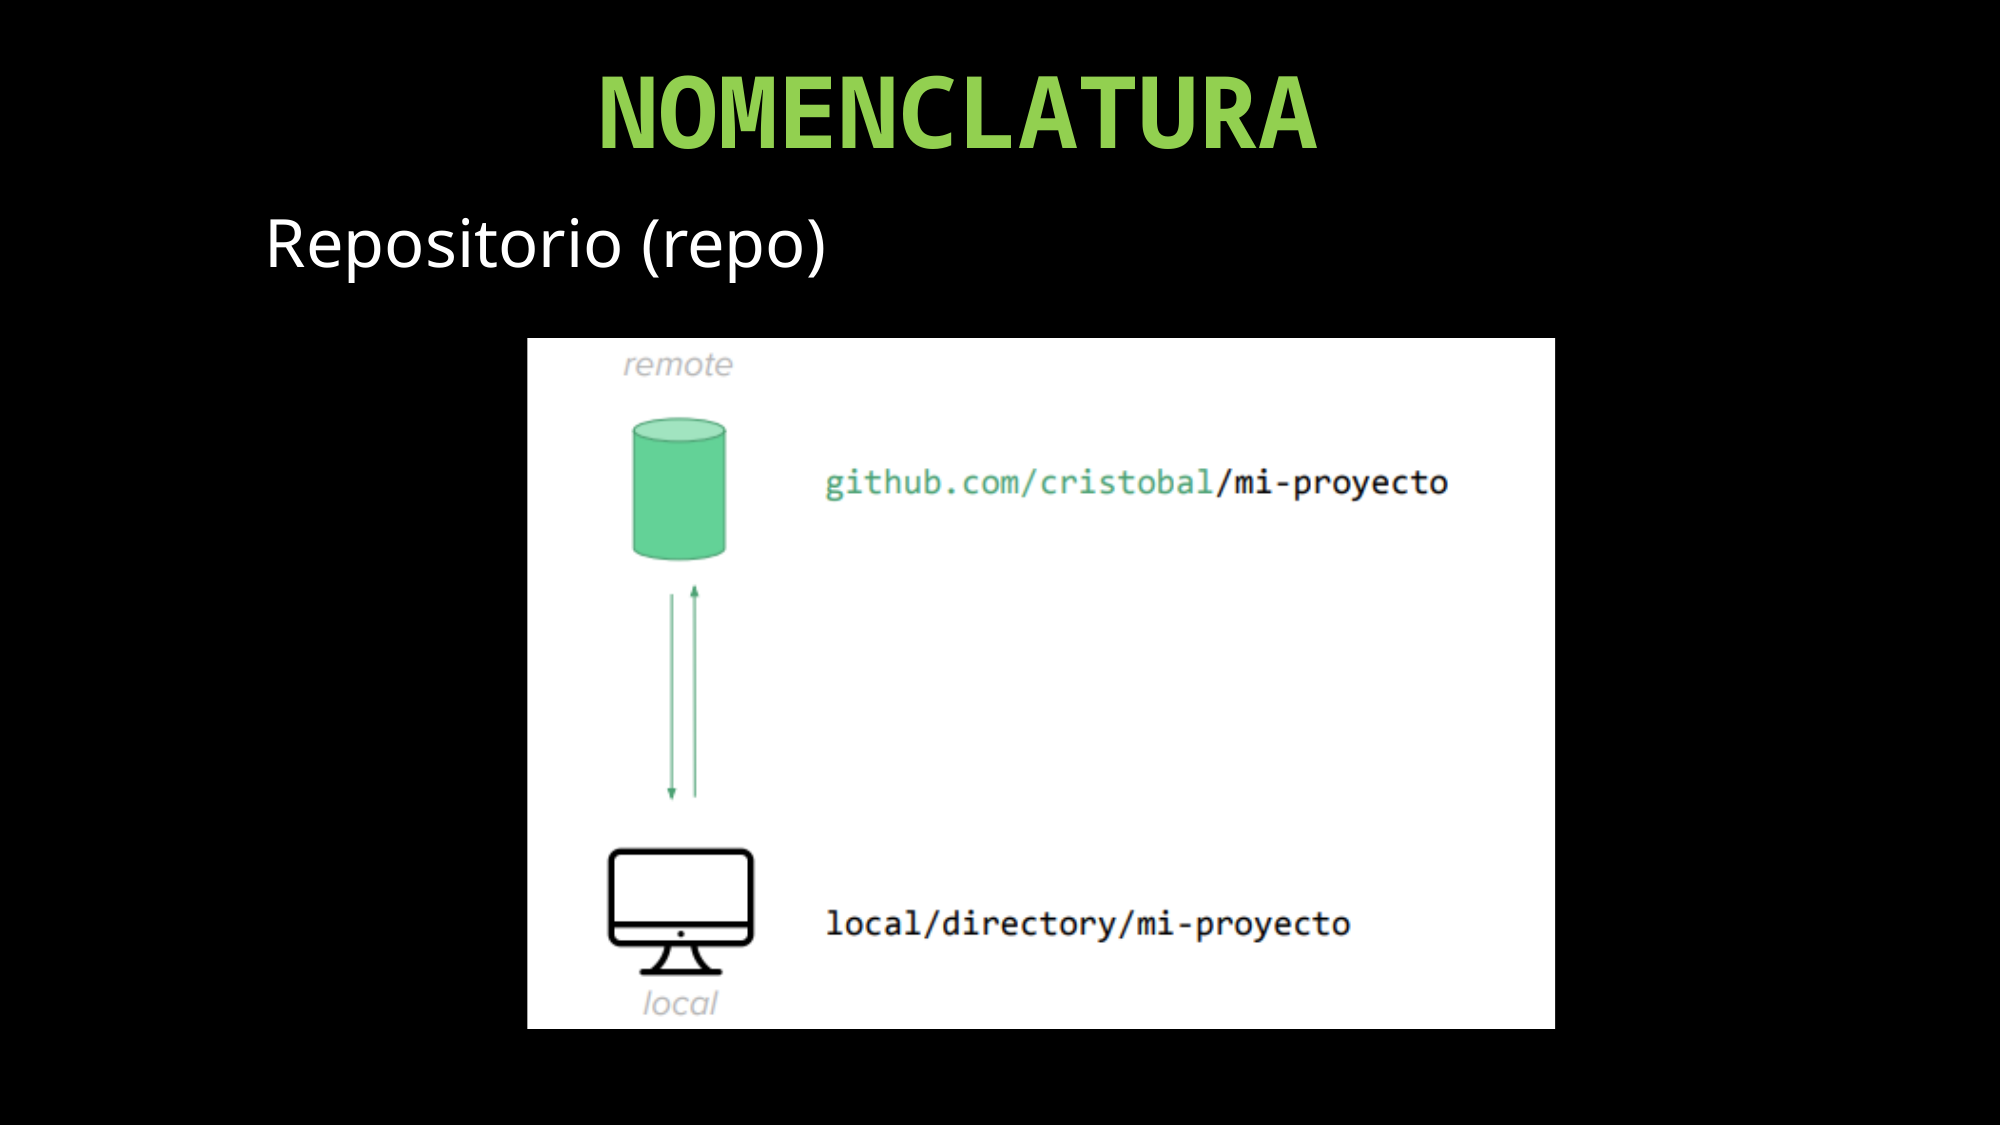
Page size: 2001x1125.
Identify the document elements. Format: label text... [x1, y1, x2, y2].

picture [527, 337, 1556, 1029]
text_box NOMENCLATURA [208, 54, 1709, 192]
text_box Repositorio (repo) [249, 193, 842, 289]
